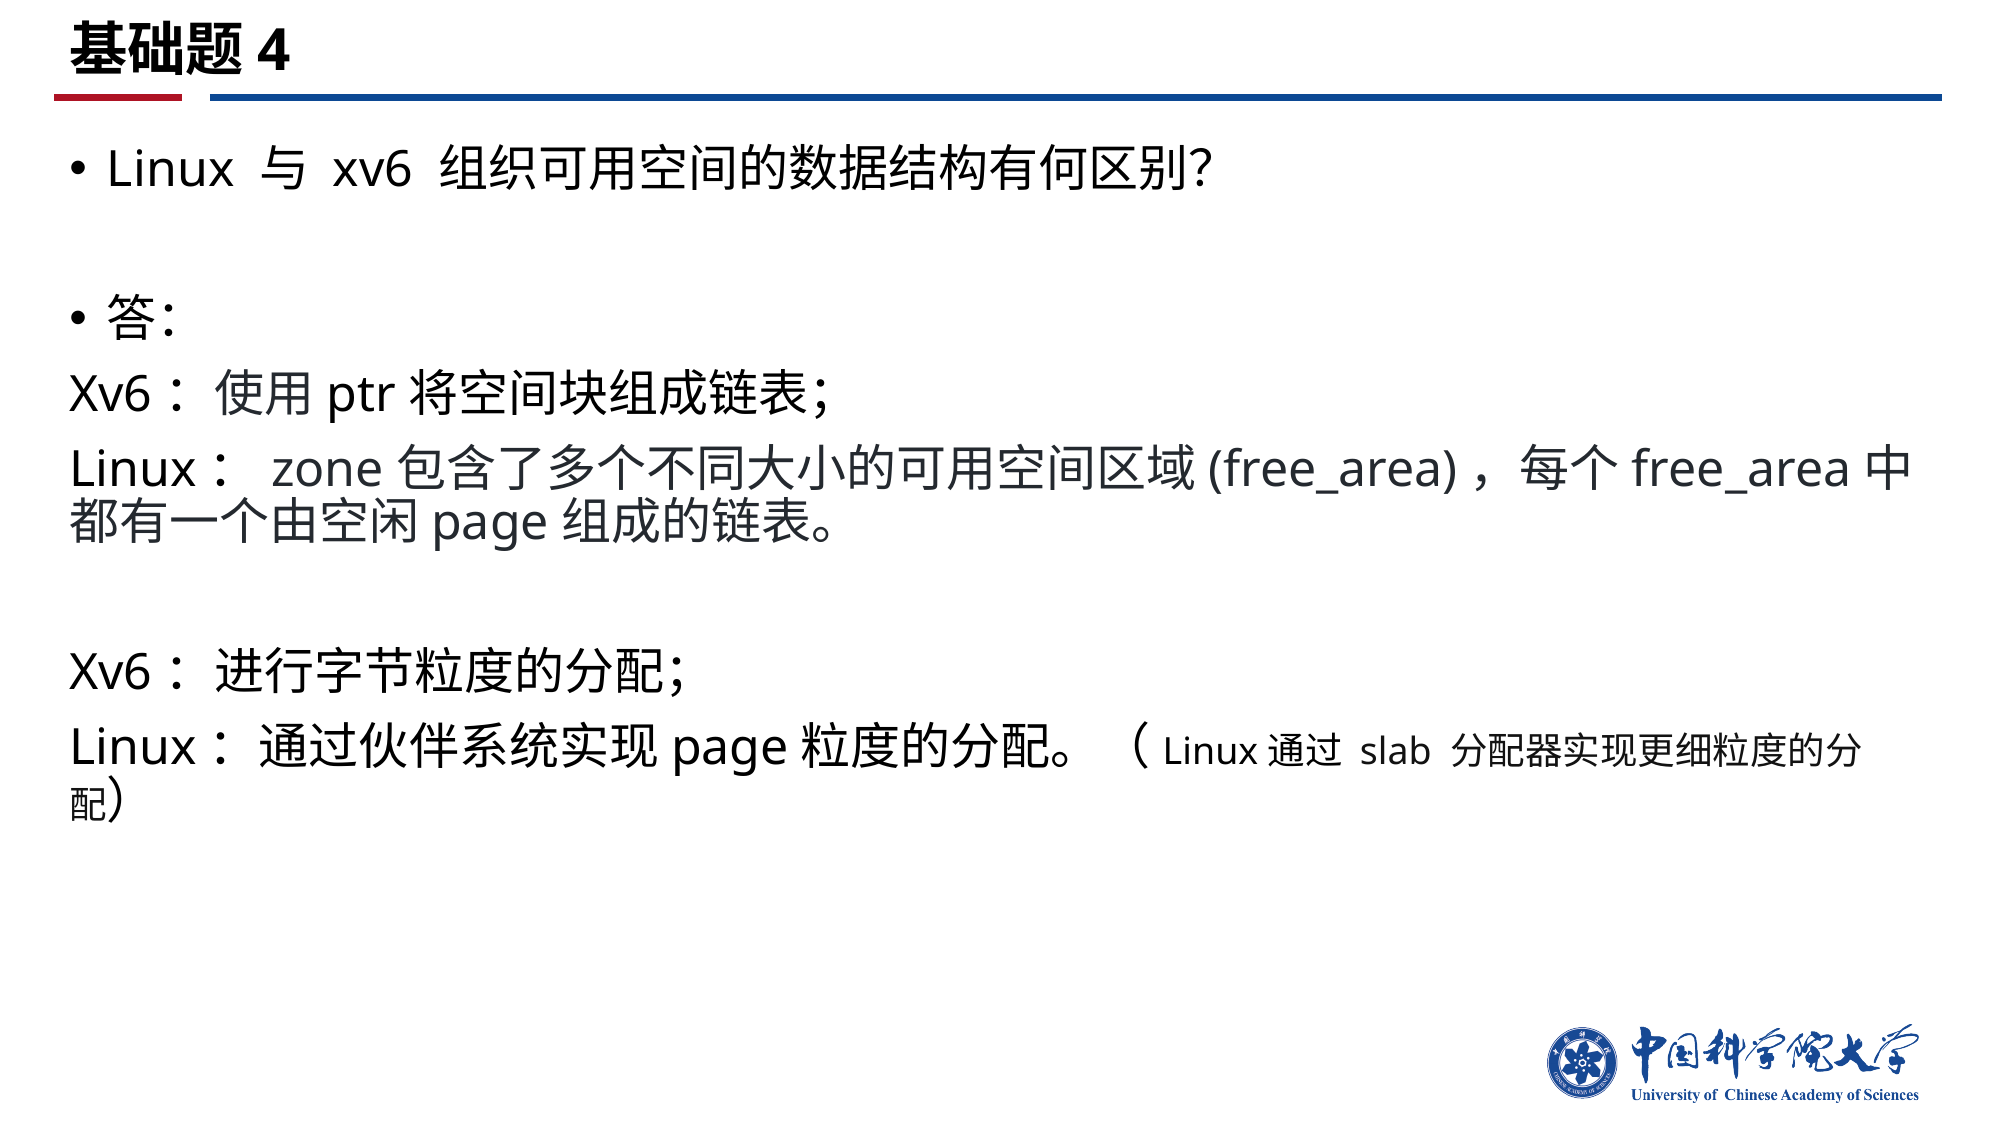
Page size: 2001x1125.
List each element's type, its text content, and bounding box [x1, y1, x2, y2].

picture [1547, 1051, 1919, 1103]
title 基础题4 [54, 0, 1942, 90]
list Linux 与 xv6 组织可用空间的数据结构有何区别？ 答： Xv6：使用ptr将空间块组成链表； Linux：zone包含了多个不同大小的可用空间区域(free_area)，每个free_area中都有一个由空闲page组成的链表。 Xv6：进行字节粒度的分配； Linux：通过伙伴系统实现page粒度的分配。（Linux通过 slab 分配器实现更细粒度的分配） [54, 136, 1942, 1051]
